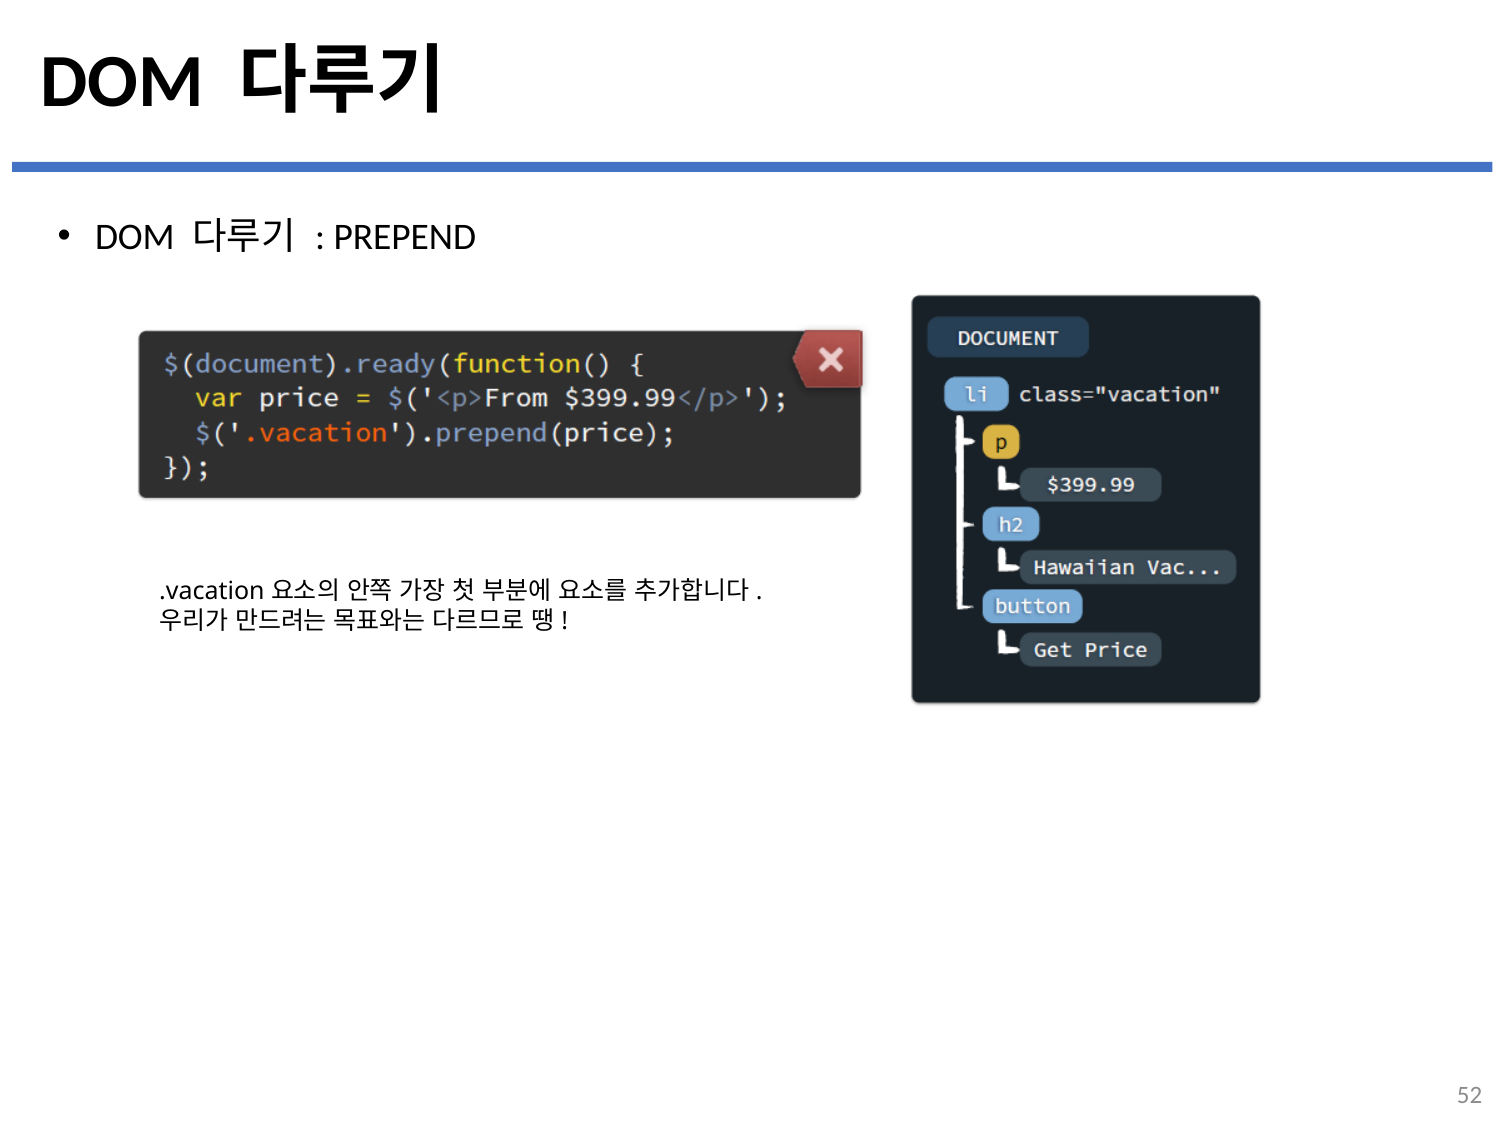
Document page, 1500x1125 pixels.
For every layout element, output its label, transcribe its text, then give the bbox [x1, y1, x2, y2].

slide_number 52 [1159, 1063, 1498, 1124]
title DOM 다루기 [25, 32, 1475, 132]
picture [126, 285, 1273, 716]
list DOM 다루기 : PREPEND [42, 204, 1453, 1104]
